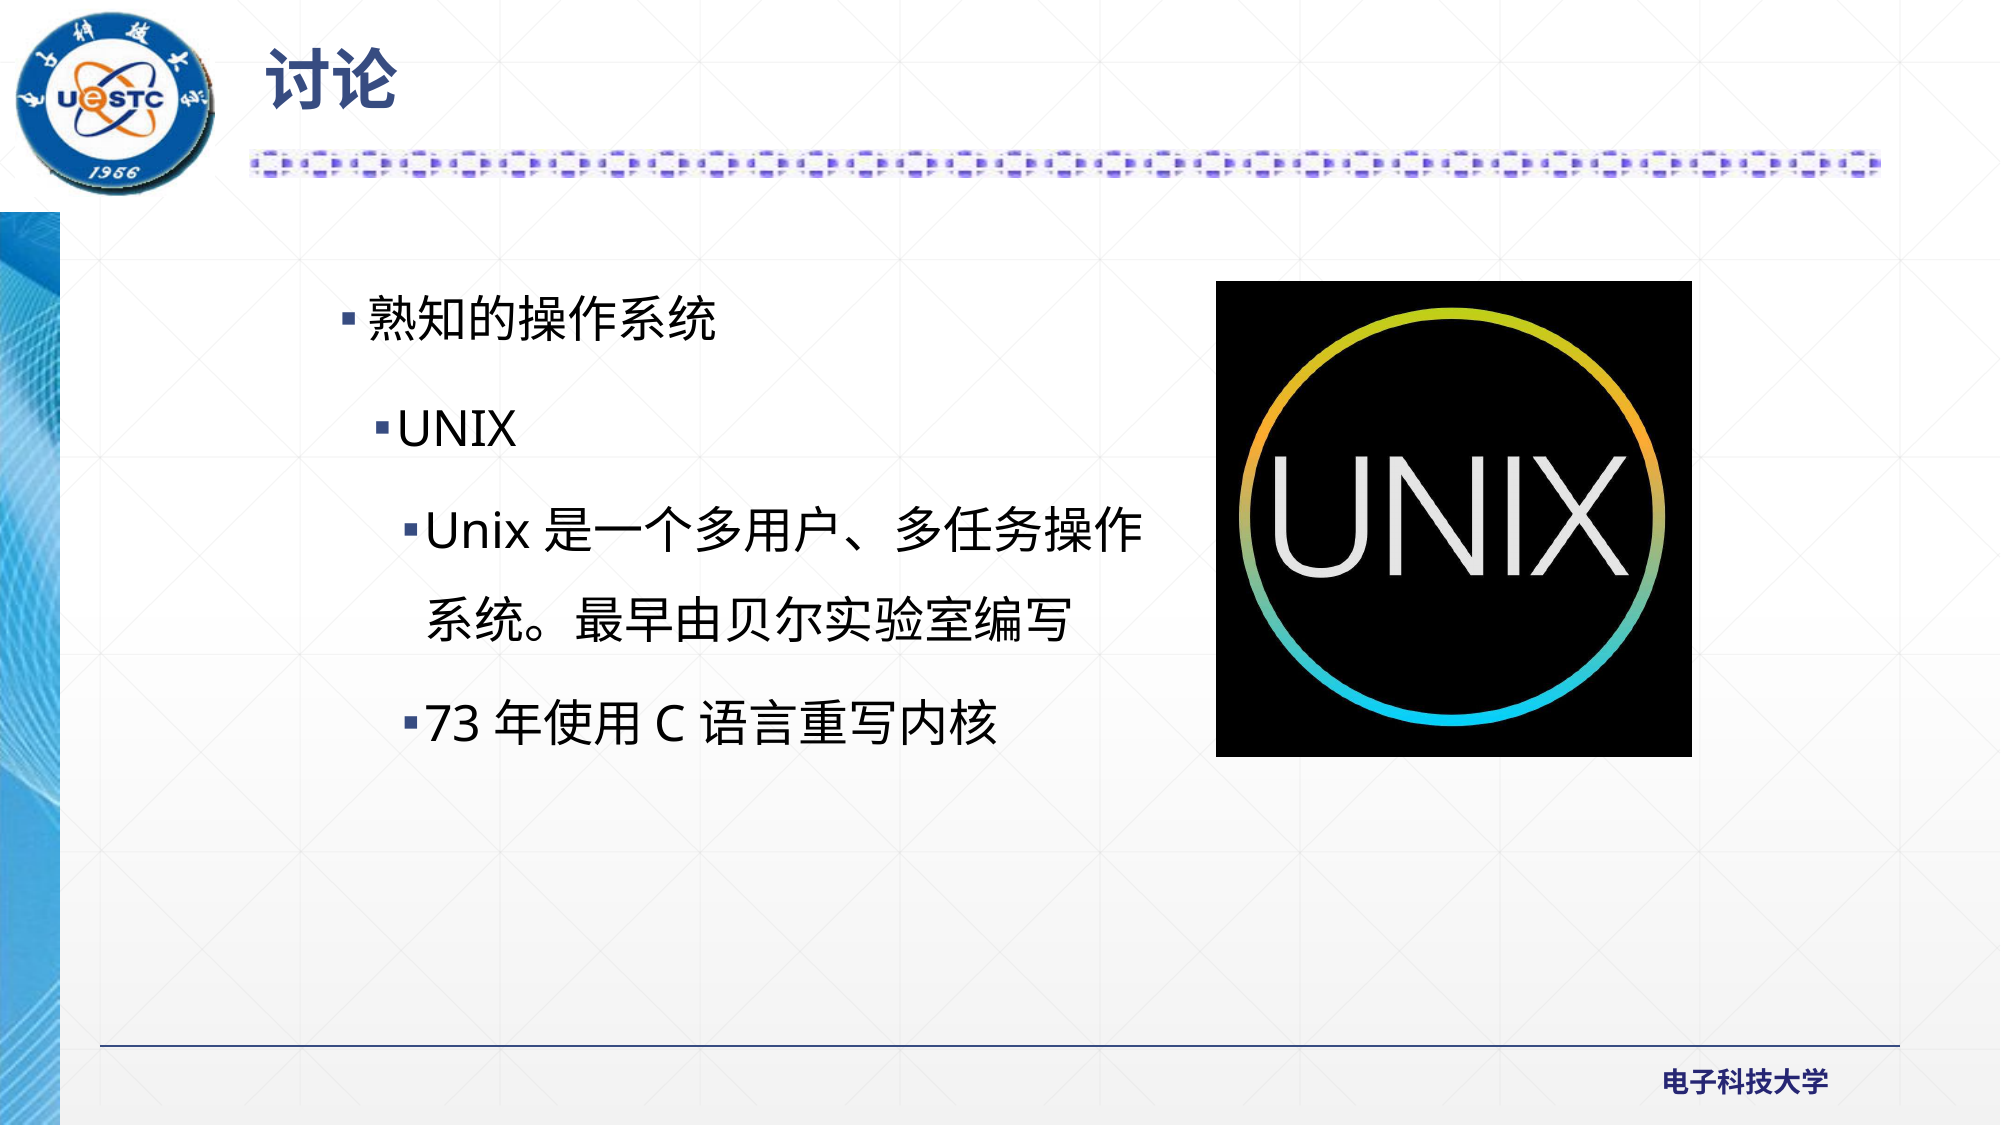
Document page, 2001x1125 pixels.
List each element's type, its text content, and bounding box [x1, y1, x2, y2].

picture [15, 0, 215, 197]
title 讨论 [249, 39, 1544, 143]
text_box 熟知的操作系统 UNIX Unix是一个多用户、多任务操作系统。最早由贝尔实验室编写 73年使用C语言重写内核 [324, 249, 1171, 963]
picture [1216, 281, 1692, 757]
picture [249, 149, 1881, 178]
picture [0, 212, 60, 1125]
